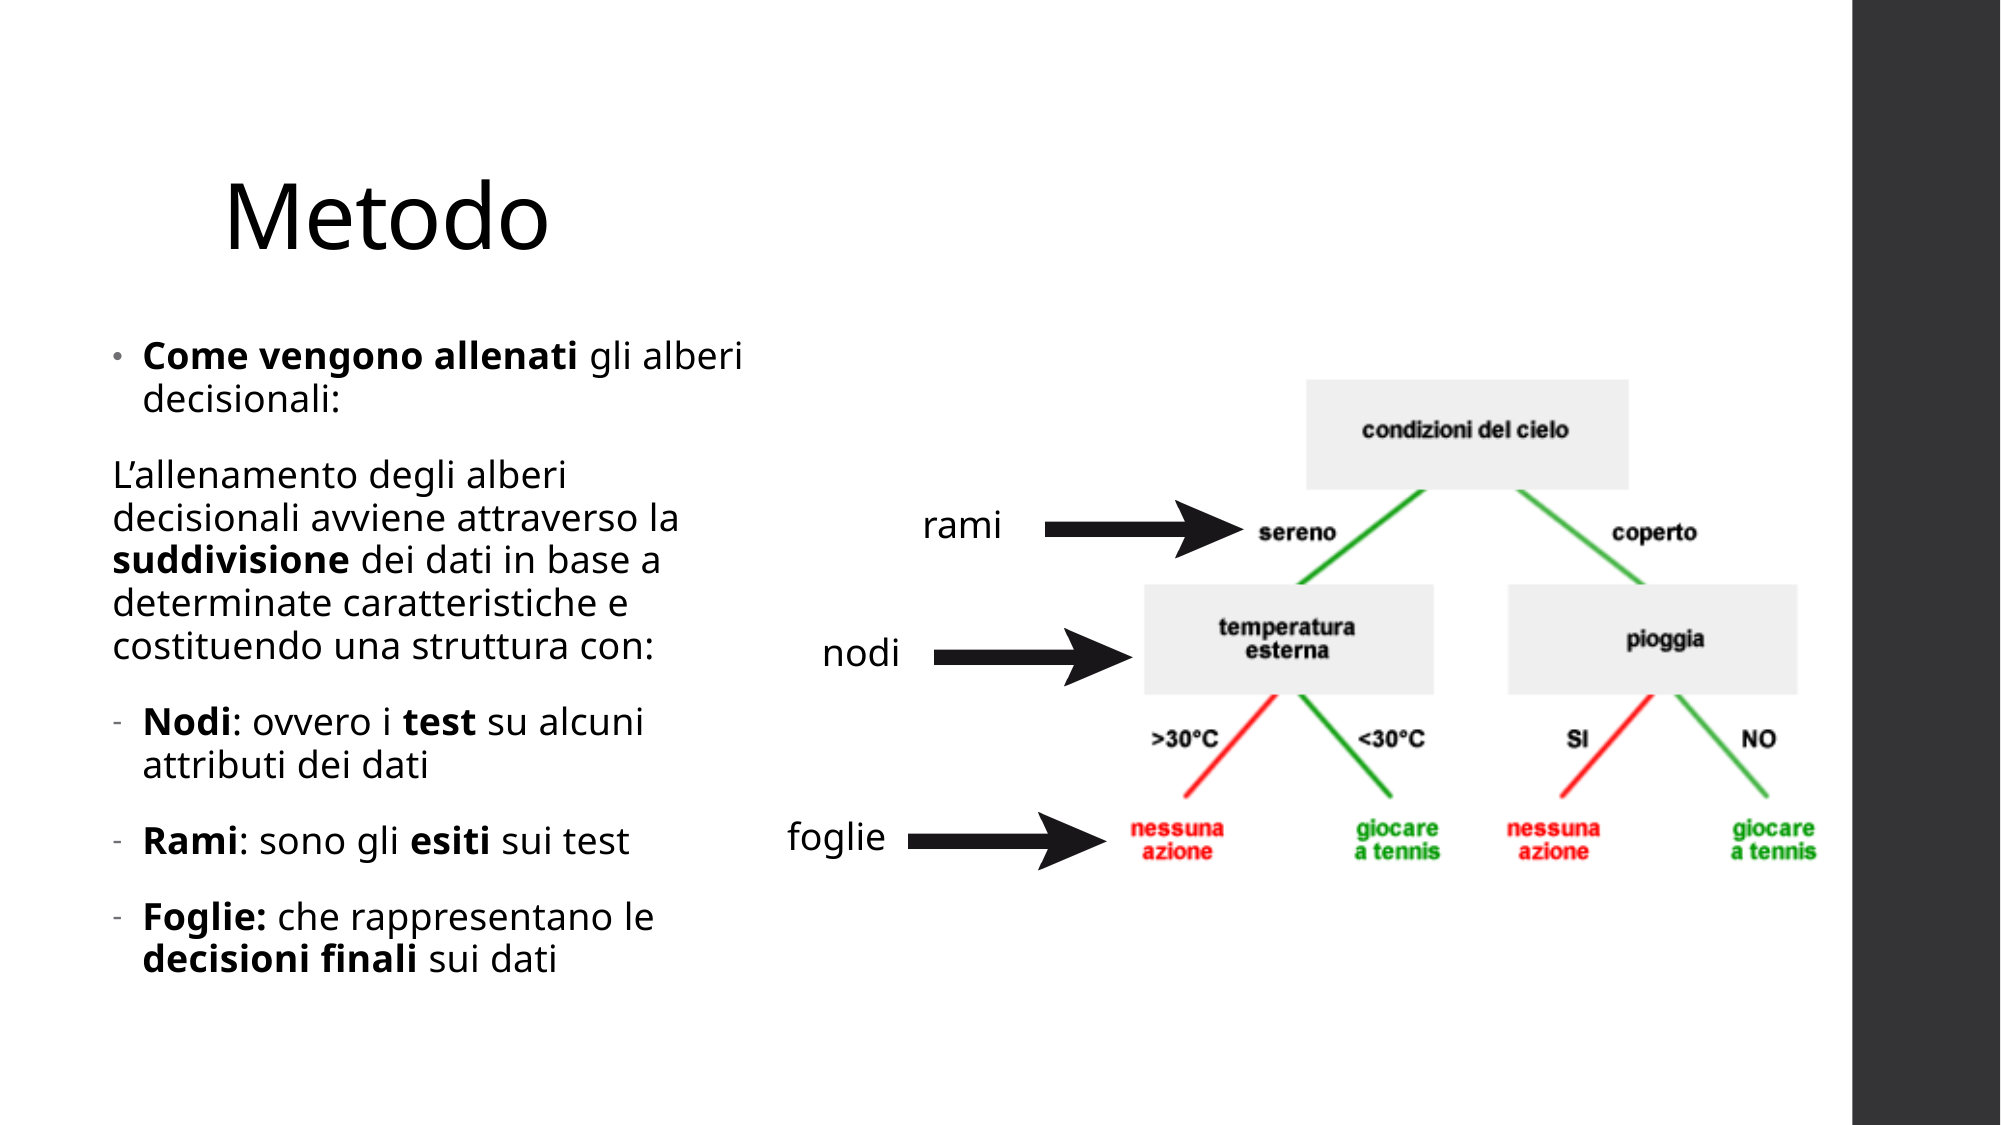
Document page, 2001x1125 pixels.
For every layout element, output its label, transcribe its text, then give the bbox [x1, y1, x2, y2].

list Come vengono allenati gli alberi decisionali: L’allenamento degli alberi decisionali avviene attraverso la suddivisione dei dati in base a determinate caratteristiche e costituendo una struttura con: Nodi: ovvero i test su alcuni attributi dei dati Rami: sono gli esiti sui test Foglie: che rappresentano le decisioni finali sui dati [97, 328, 768, 1042]
text_box rami [907, 493, 1037, 554]
title Metodo [206, 60, 1797, 278]
text_box foglie [772, 805, 900, 866]
text_box nodi [807, 621, 926, 682]
picture [907, 351, 1826, 947]
